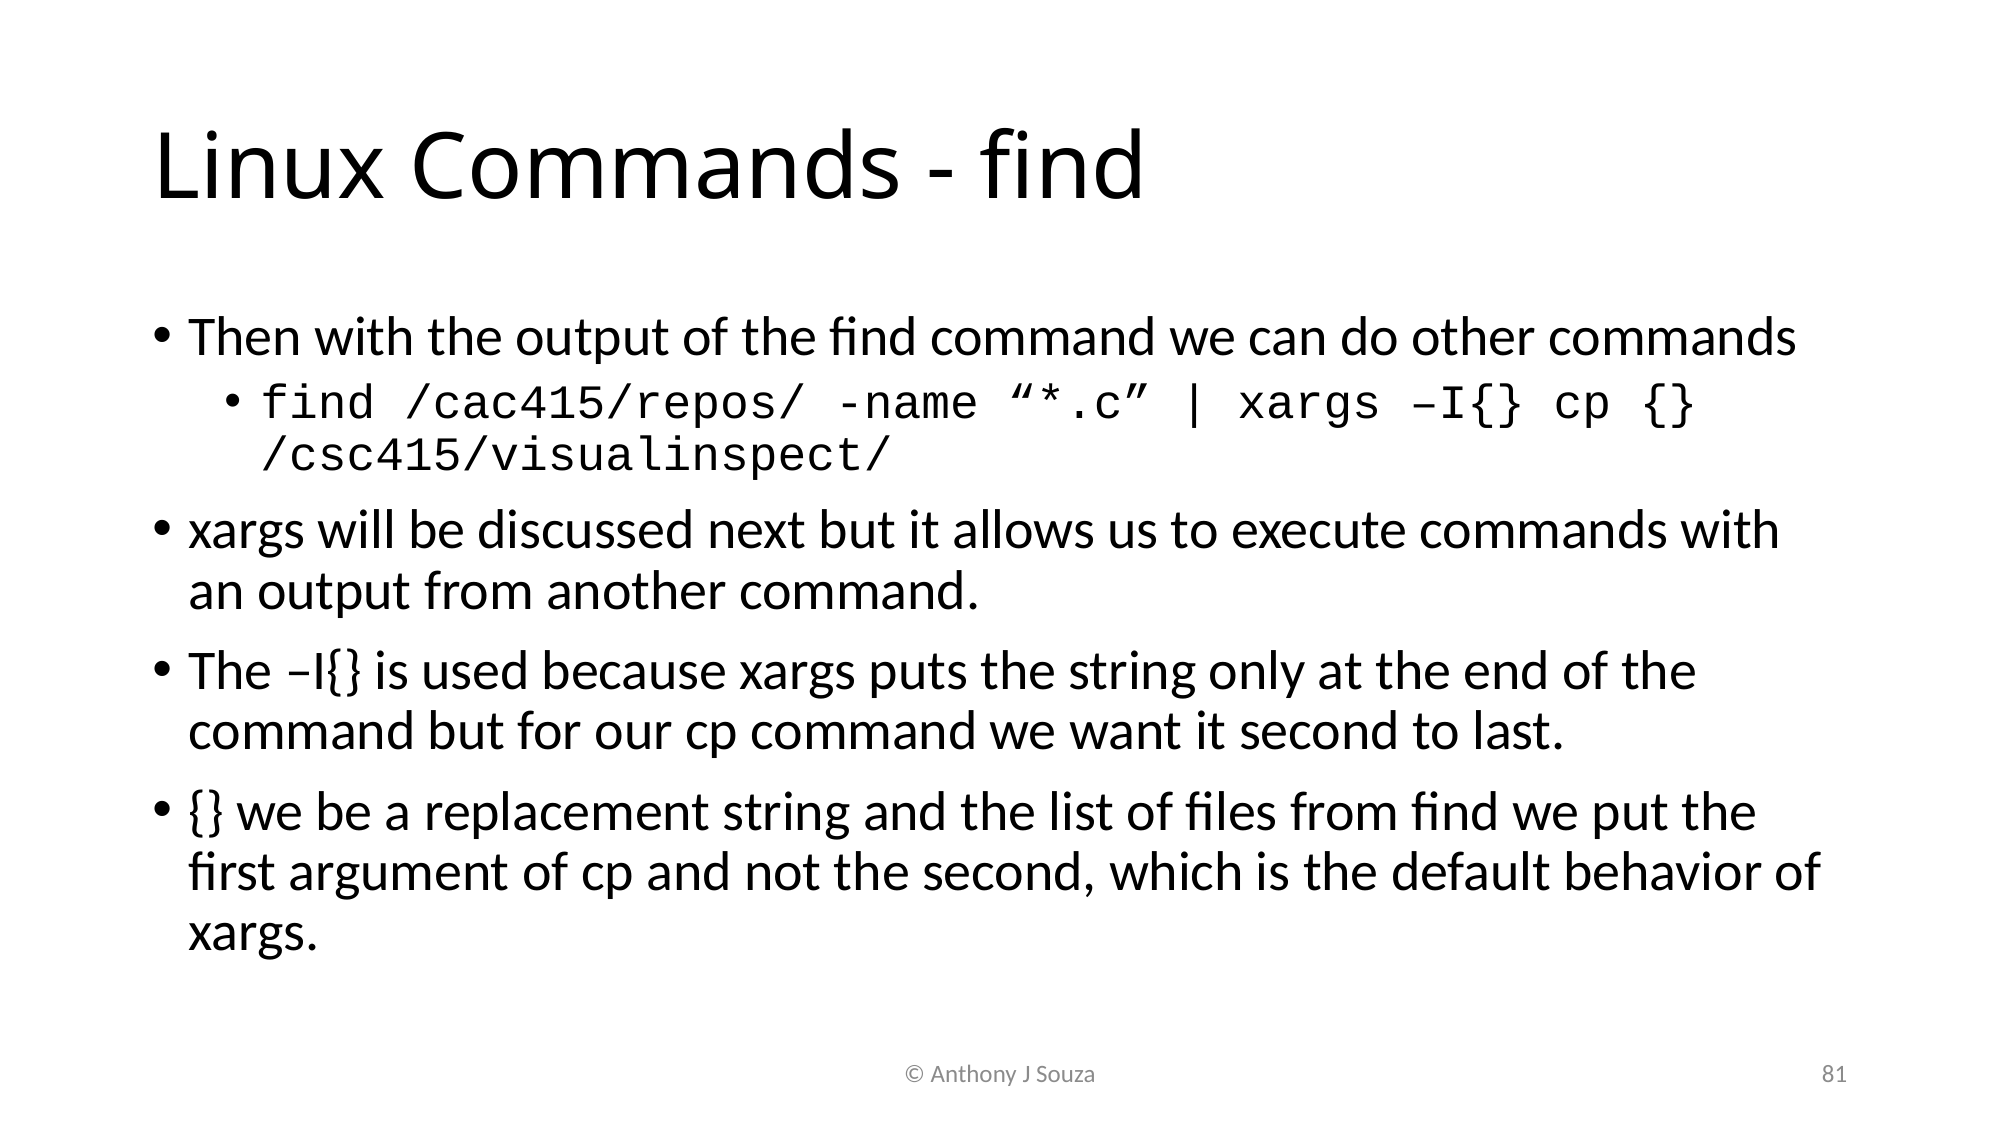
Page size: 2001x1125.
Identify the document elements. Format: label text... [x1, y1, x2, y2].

list Then with the output of the find command we can do other commands find /cac415/repos/ -name “*.c” | xargs –I{} cp {} /csc415/visualinspect/ xargs will be discussed next but it allows us to execute commands with an output from another command. The –I{} is used because xargs puts the string only at the end of the command but for our cp command we want it second to last. {} we be a replacement string and the list of files from find we put the first argument of cp and not the second, which is the default behavior of xargs. [137, 299, 1863, 1014]
footer © Anthony J Souza [662, 1042, 1338, 1103]
title Linux Commands - find [137, 59, 1863, 278]
slide_number 81 [1412, 1042, 1863, 1103]
